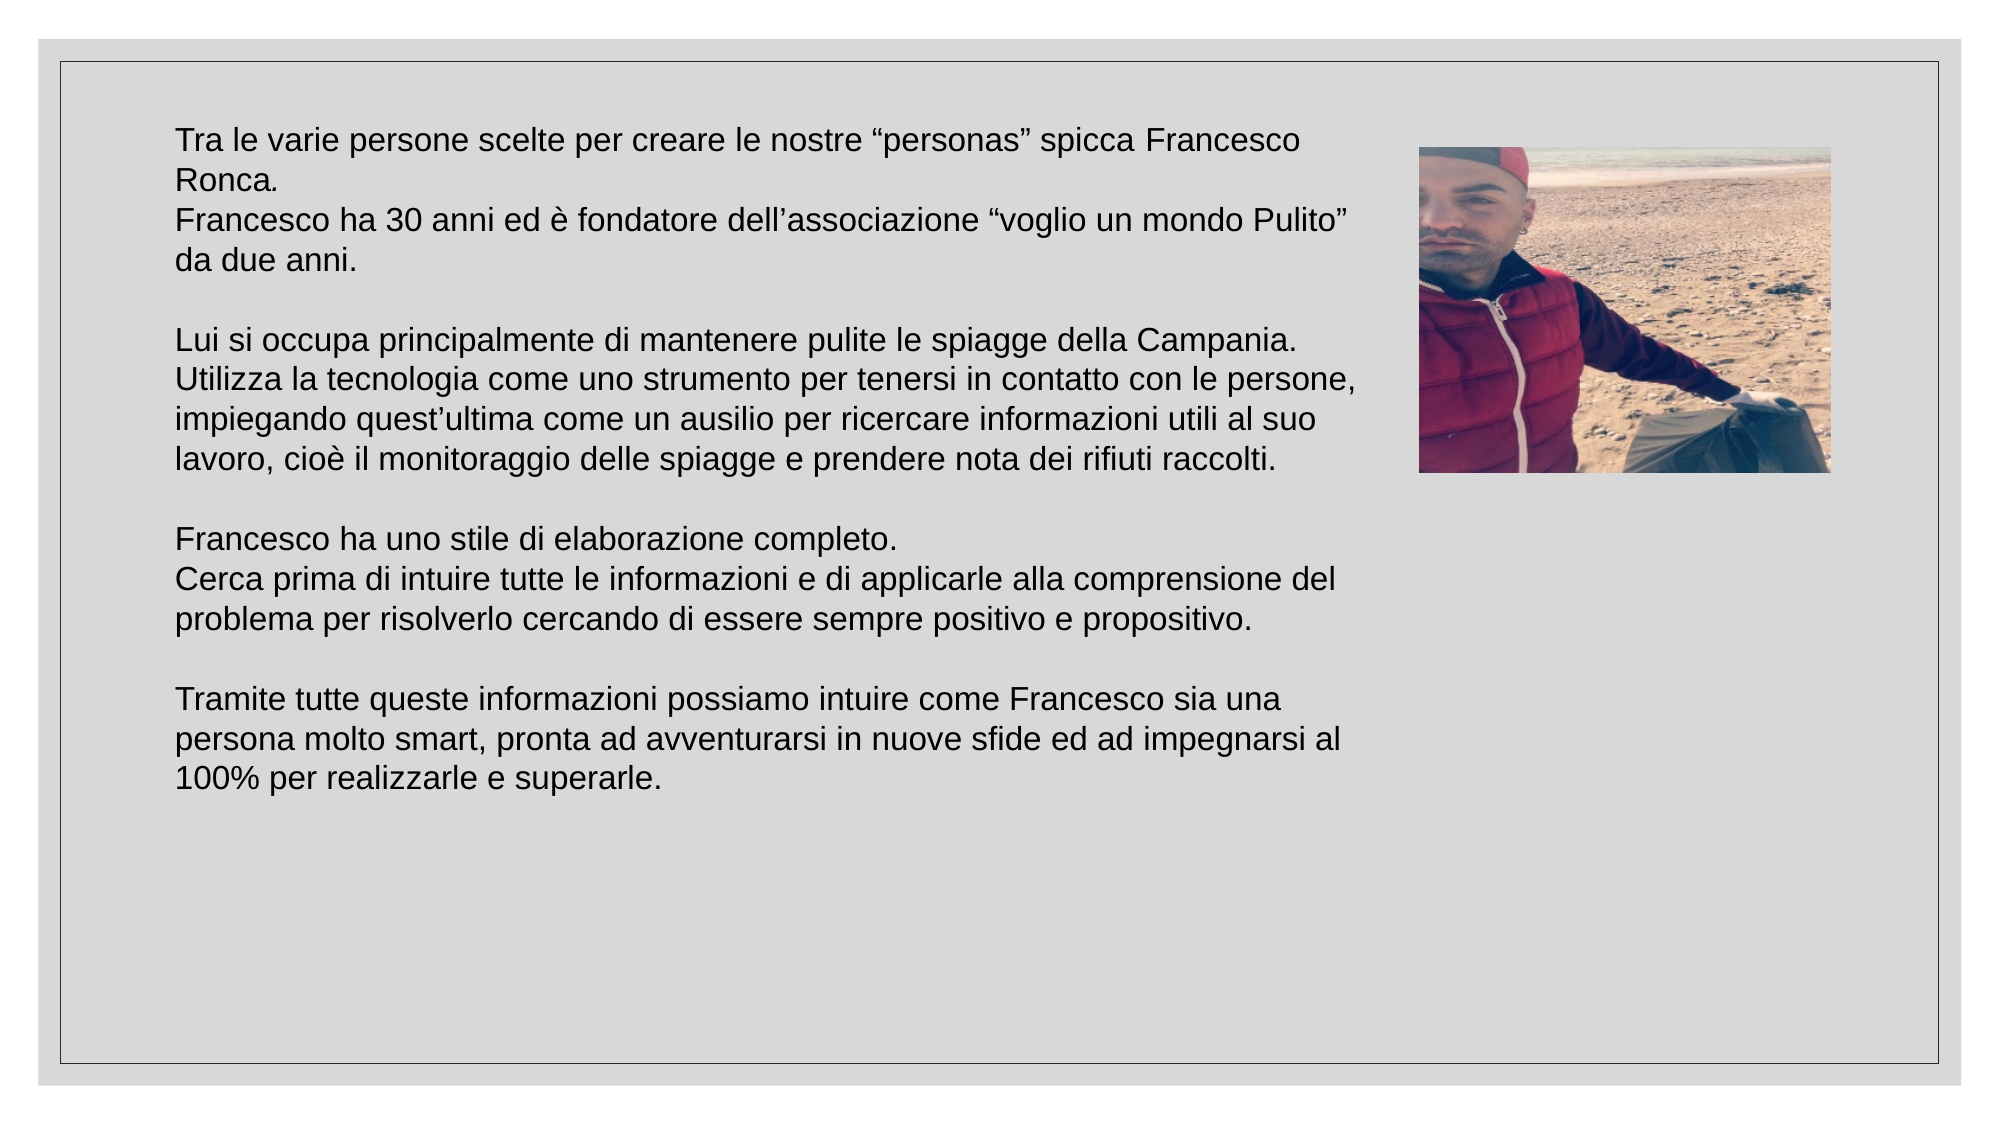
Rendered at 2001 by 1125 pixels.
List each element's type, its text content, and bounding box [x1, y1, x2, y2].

text_box Tra le varie persone scelte per creare le nostre “personas” spicca Francesco Ronca. Francesco ha 30 anni ed è fondatore dell’associazione “voglio un mondo Pulito” da due anni. Lui si occupa principalmente di mantenere pulite le spiagge della Campania. Utilizza la tecnologia come uno strumento per tenersi in contatto con le persone, impiegando quest’ultima come un ausilio per ricercare informazioni utili al suo lavoro, cioè il monitoraggio delle spiagge e prendere nota dei rifiuti raccolti. Francesco ha uno stile di elaborazione completo. Cerca prima di intuire tutte le informazioni e di applicarle alla comprensione del problema per risolverlo cercando di essere sempre positivo e propositivo. Tramite tutte queste informazioni possiamo intuire come Francesco sia una persona molto smart, pronta ad avventurarsi in nuove sfide ed ad impegnarsi al 100% per realizzarle e superarle. [174, 118, 1388, 977]
picture [1419, 147, 1831, 473]
